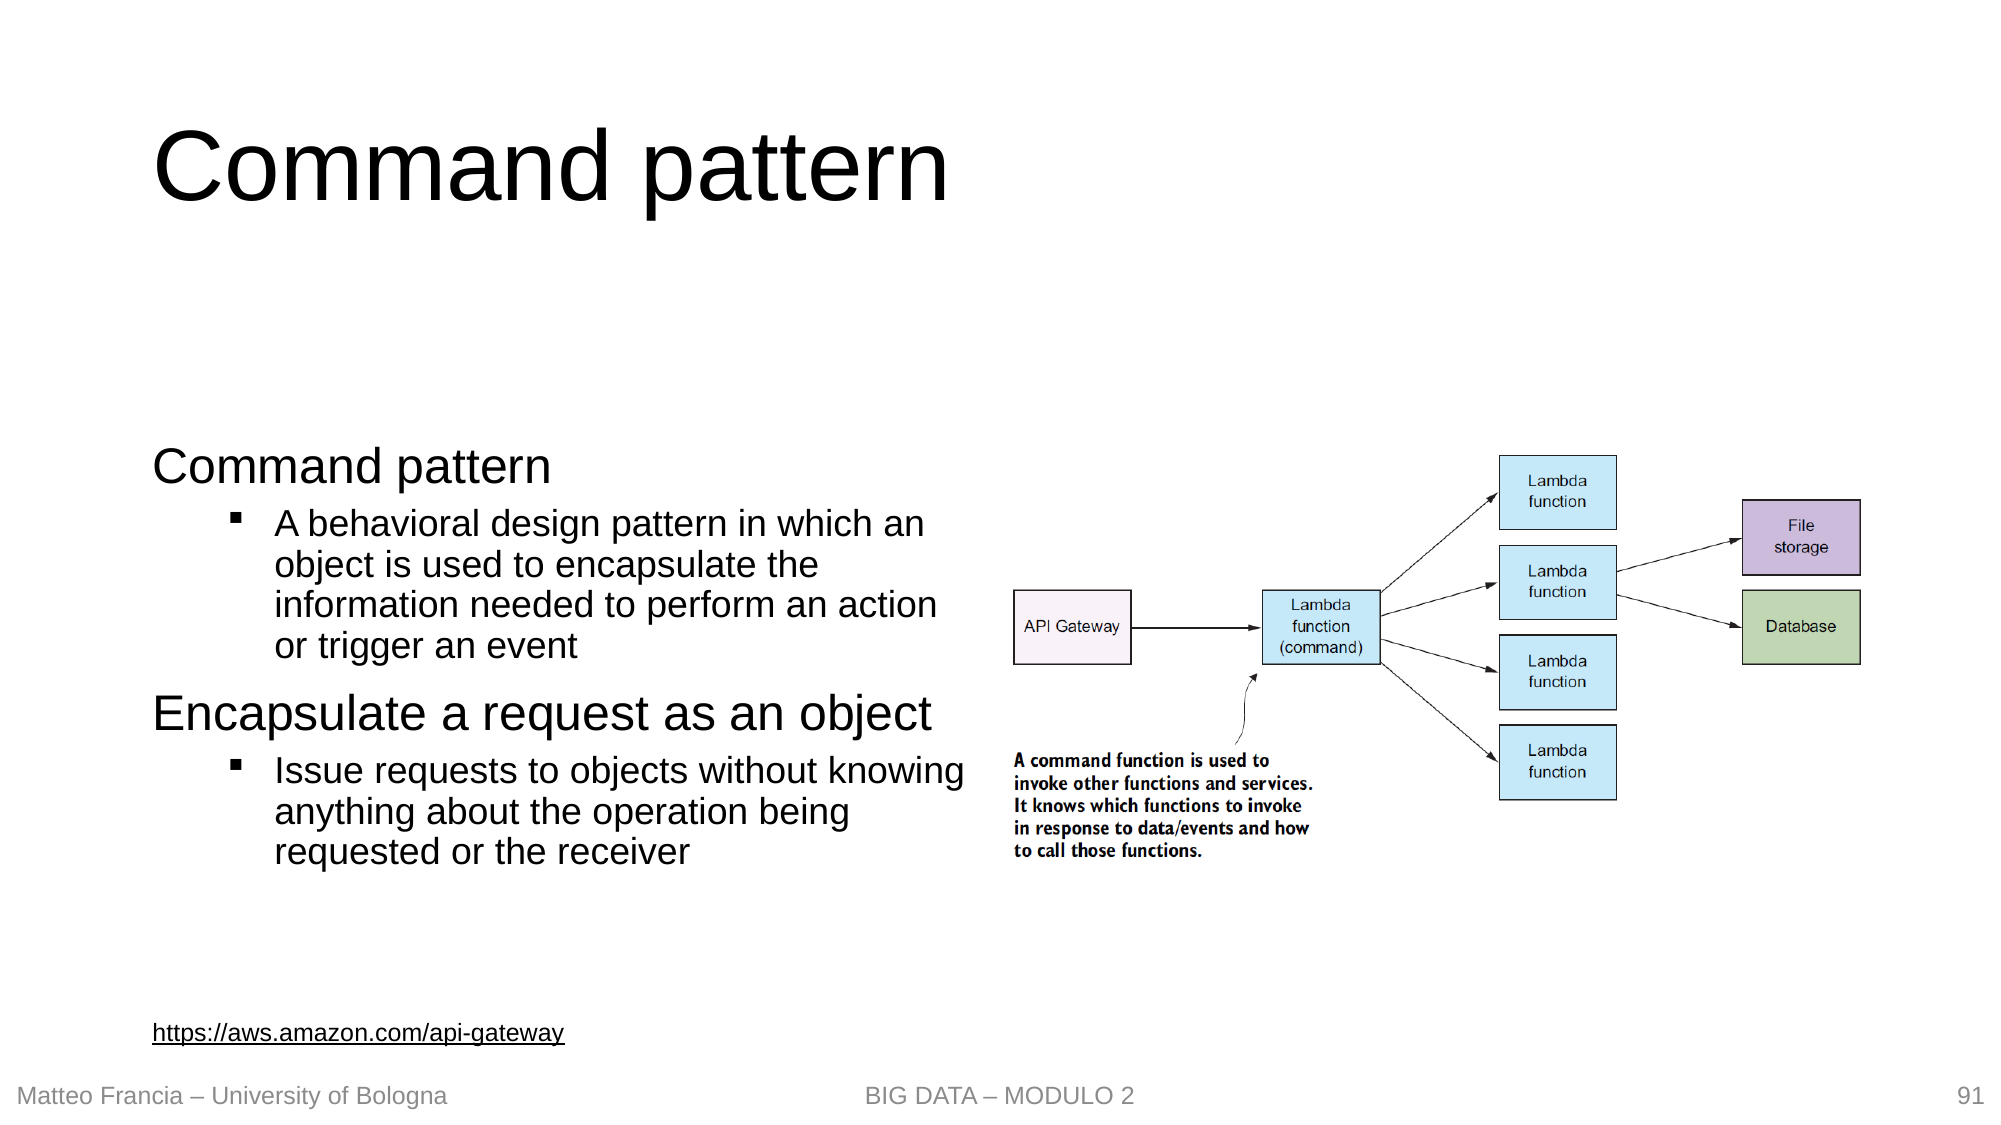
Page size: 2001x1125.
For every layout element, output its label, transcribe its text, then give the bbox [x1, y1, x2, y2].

slide_number 91 [1550, 1065, 2000, 1125]
list https://aws.amazon.com/api-gateway [137, 1003, 1863, 1064]
footer Matteo Francia – University of Bologna [0, 1065, 466, 1125]
title Command pattern [137, 59, 1863, 278]
list Command pattern A behavioral design pattern in which an object is used to encapsulate the information needed to perform an action or trigger an event Encapsulate a request as an object Issue requests to objects without knowing anything about the operation being requested or the receiver [137, 299, 988, 1003]
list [1012, 452, 1863, 861]
